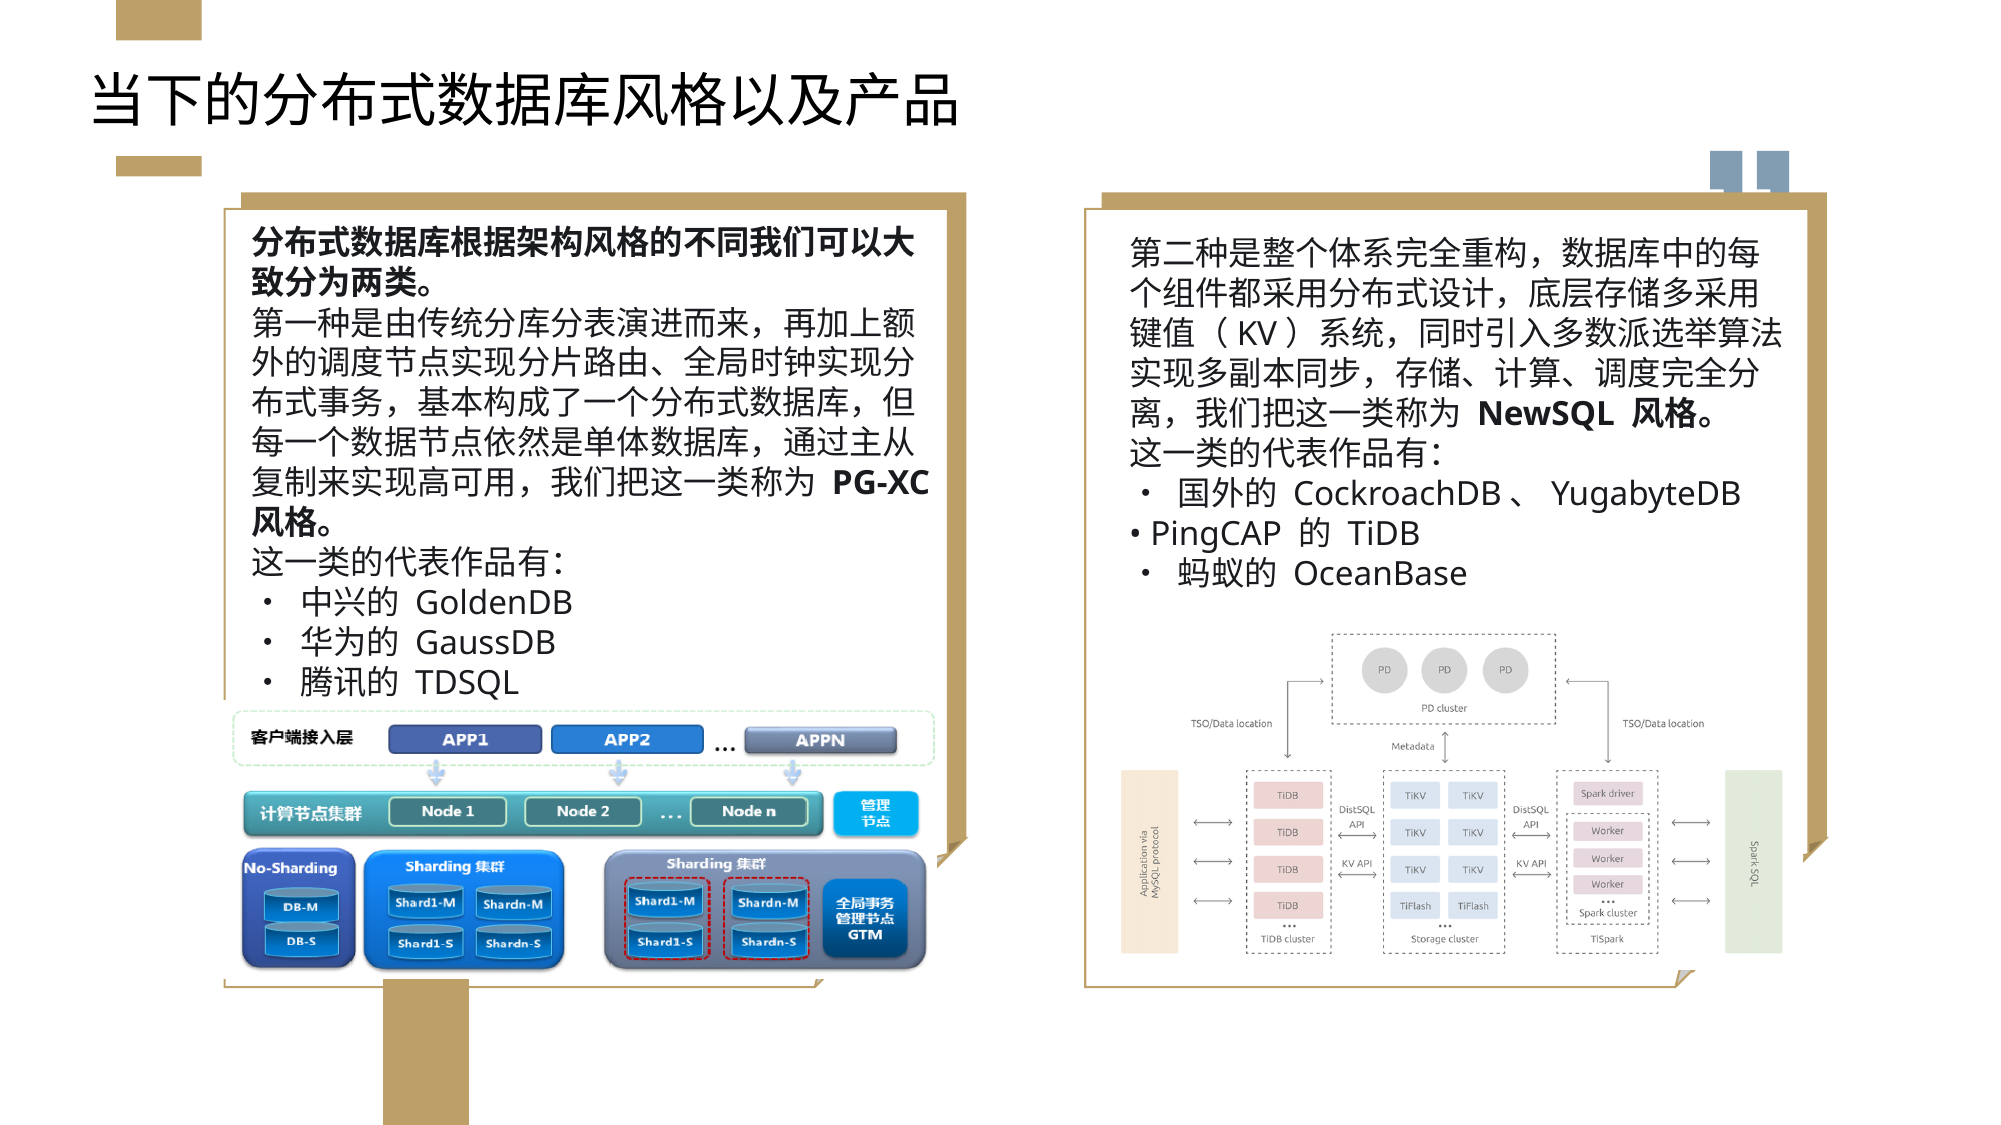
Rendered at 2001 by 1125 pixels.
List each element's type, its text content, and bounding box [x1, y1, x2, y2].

picture [221, 700, 937, 980]
text_box 当下的分布式数据库风格以及产品 [72, 55, 1884, 141]
picture [1099, 616, 1803, 970]
text_box 第二种是整个体系完全重构，数据库中的每个组件都采用分布式设计，底层存储多采用键值（KV）系统，同时引入多数派选举算法实现多副本同步，存储、计算、调度完全分离，我们把这一类称为 NewSQL 风格。 这一类的代表作品有： • 国外的 CockroachDB、YugabyteDB • PingCAP 的 TiDB • 蚂蚁的 OceanBase [1114, 224, 1808, 664]
text_box 分布式数据库根据架构风格的不同我们可以大致分为两类。 第一种是由传统分库分表演进而来，再加上额外的调度节点实现分片路由、全局时钟实现分布式事务，基本构成了一个分布式数据库，但每一个数据节点依然是单体数据库，通过主从复制来实现高可用，我们把这一类称为 PG-XC 风格。 这一类的代表作品有： • 中兴的 GoldenDB • 华为的 GaussDB • 腾讯的 TDSQL [236, 214, 958, 709]
